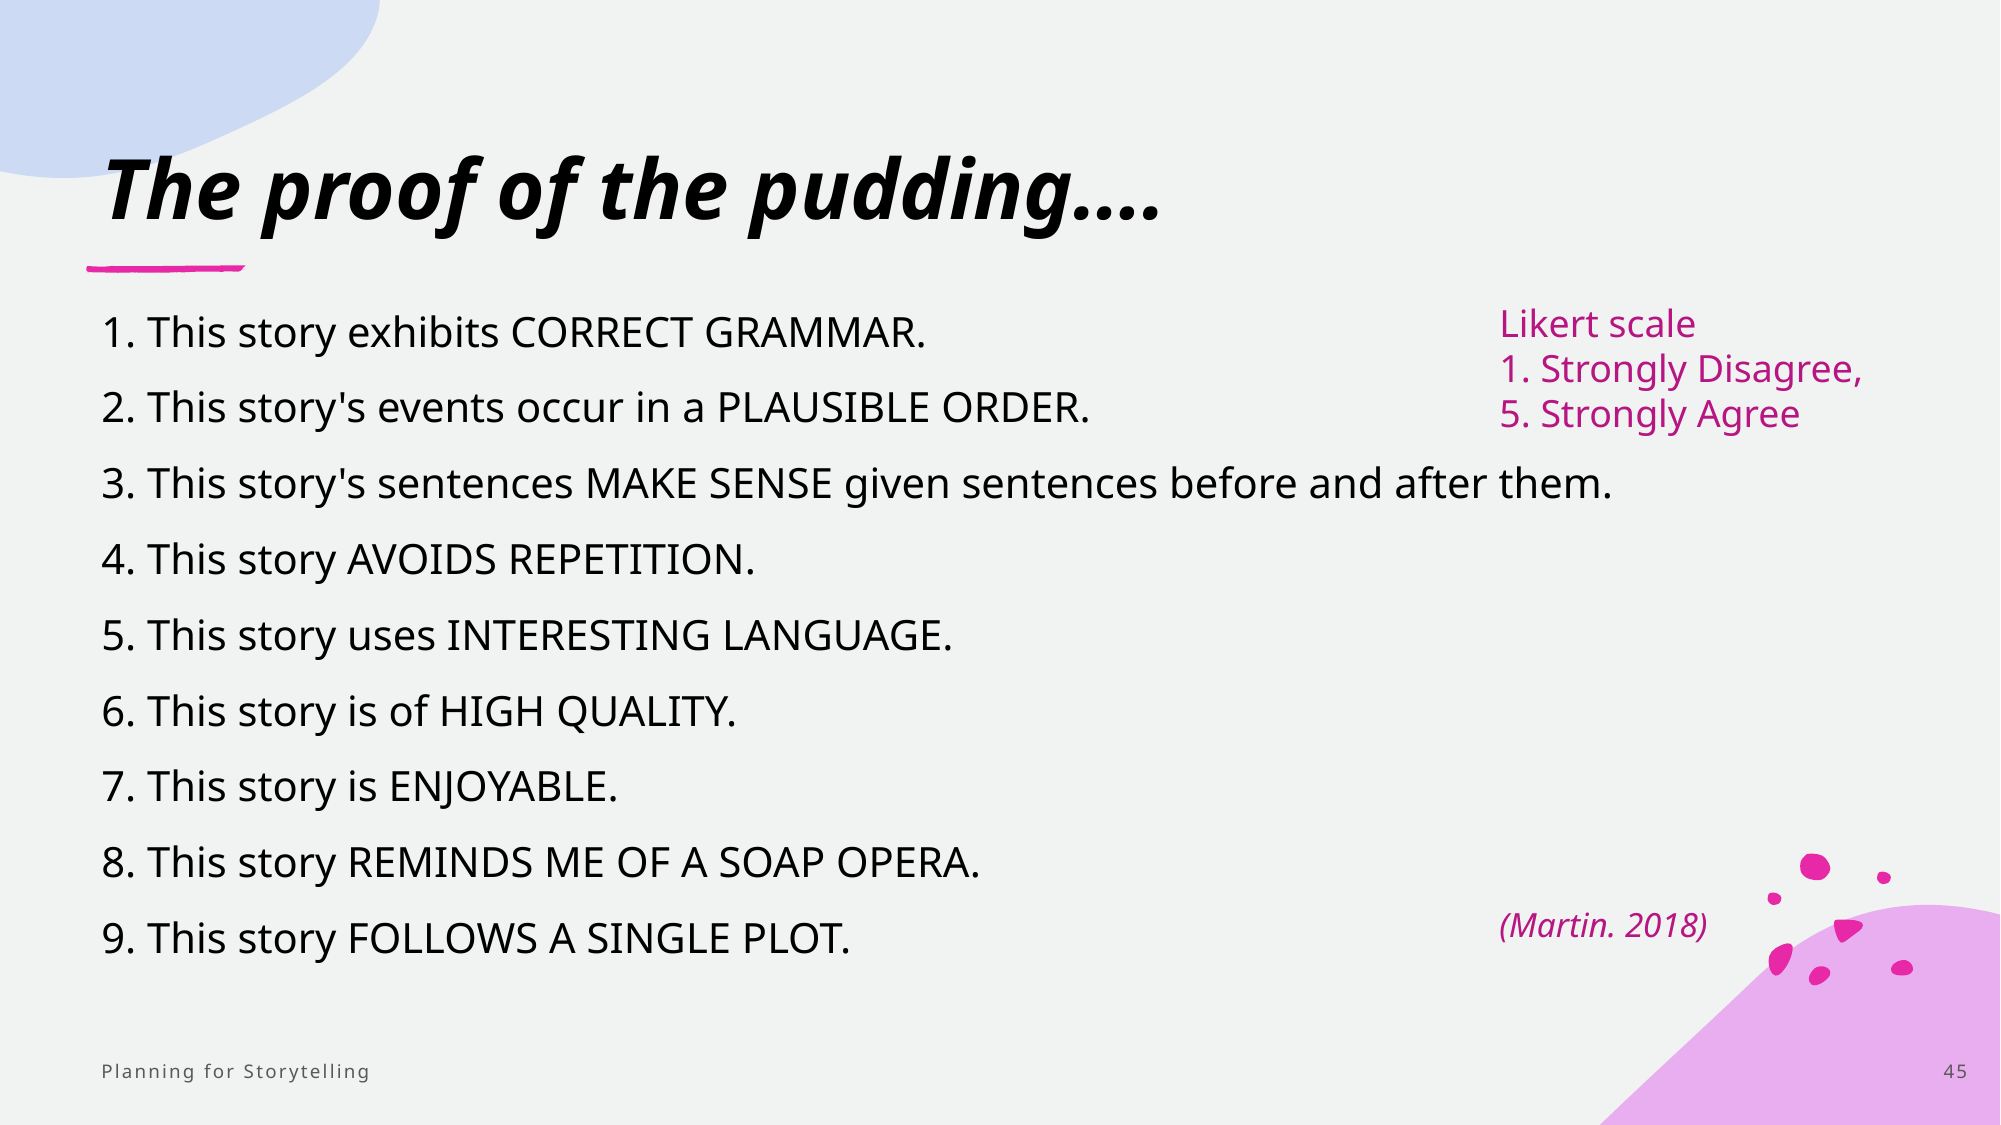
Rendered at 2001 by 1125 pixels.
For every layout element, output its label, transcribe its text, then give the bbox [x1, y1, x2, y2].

list 1. This story exhibits CORRECT GRAMMAR. 2. This story's events occur in a PLAUSIBLE ORDER. 3. This story's sentences MAKE SENSE given sentences before and after them. 4. This story AVOIDS REPETITION. 5. This story uses INTERESTING LANGUAGE. 6. This story is of HIGH QUALITY. 7. This story is ENJOYABLE. 8. This story REMINDS ME OF A SOAP OPERA. 9. This story FOLLOWS A SINGLE PLOT. [86, 292, 1740, 1030]
text_box (Martin. 2018) [1484, 896, 1817, 951]
title The proof of the pudding…. [86, 144, 1740, 244]
slide_number 45 [1911, 1042, 1999, 1103]
text_box Likert scale 1. Strongly Disagree, 5. Strongly Agree [1484, 292, 1912, 443]
footer Planning for Storytelling [86, 1042, 653, 1103]
